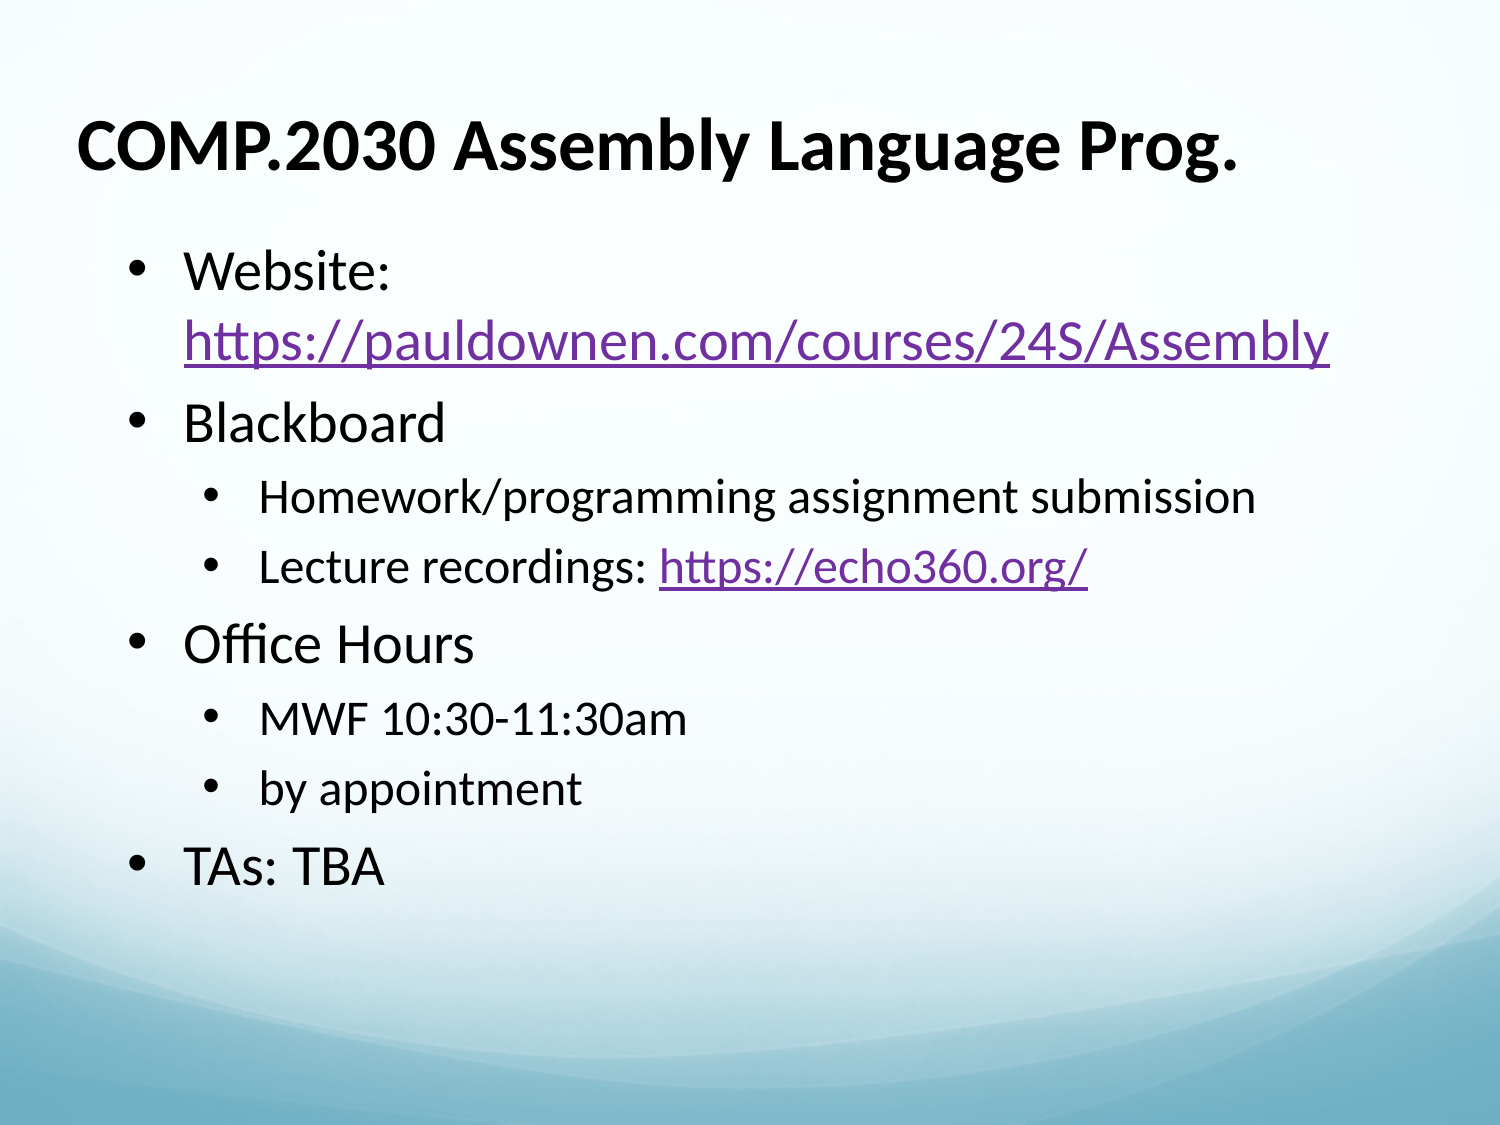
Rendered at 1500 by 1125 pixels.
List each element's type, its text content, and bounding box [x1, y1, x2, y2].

picture [0, 0, 1500, 1125]
text_box COMP.2030 Assembly Language Prog. [62, 87, 1413, 275]
text_box Website: https://pauldownen.com/courses/24S/Assembly Blackboard Homework/programming assignment submission Lecture recordings: https://echo360.org/ Office Hours MWF 10:30-11:30am by appointment TAs: TBA [112, 224, 1463, 1088]
